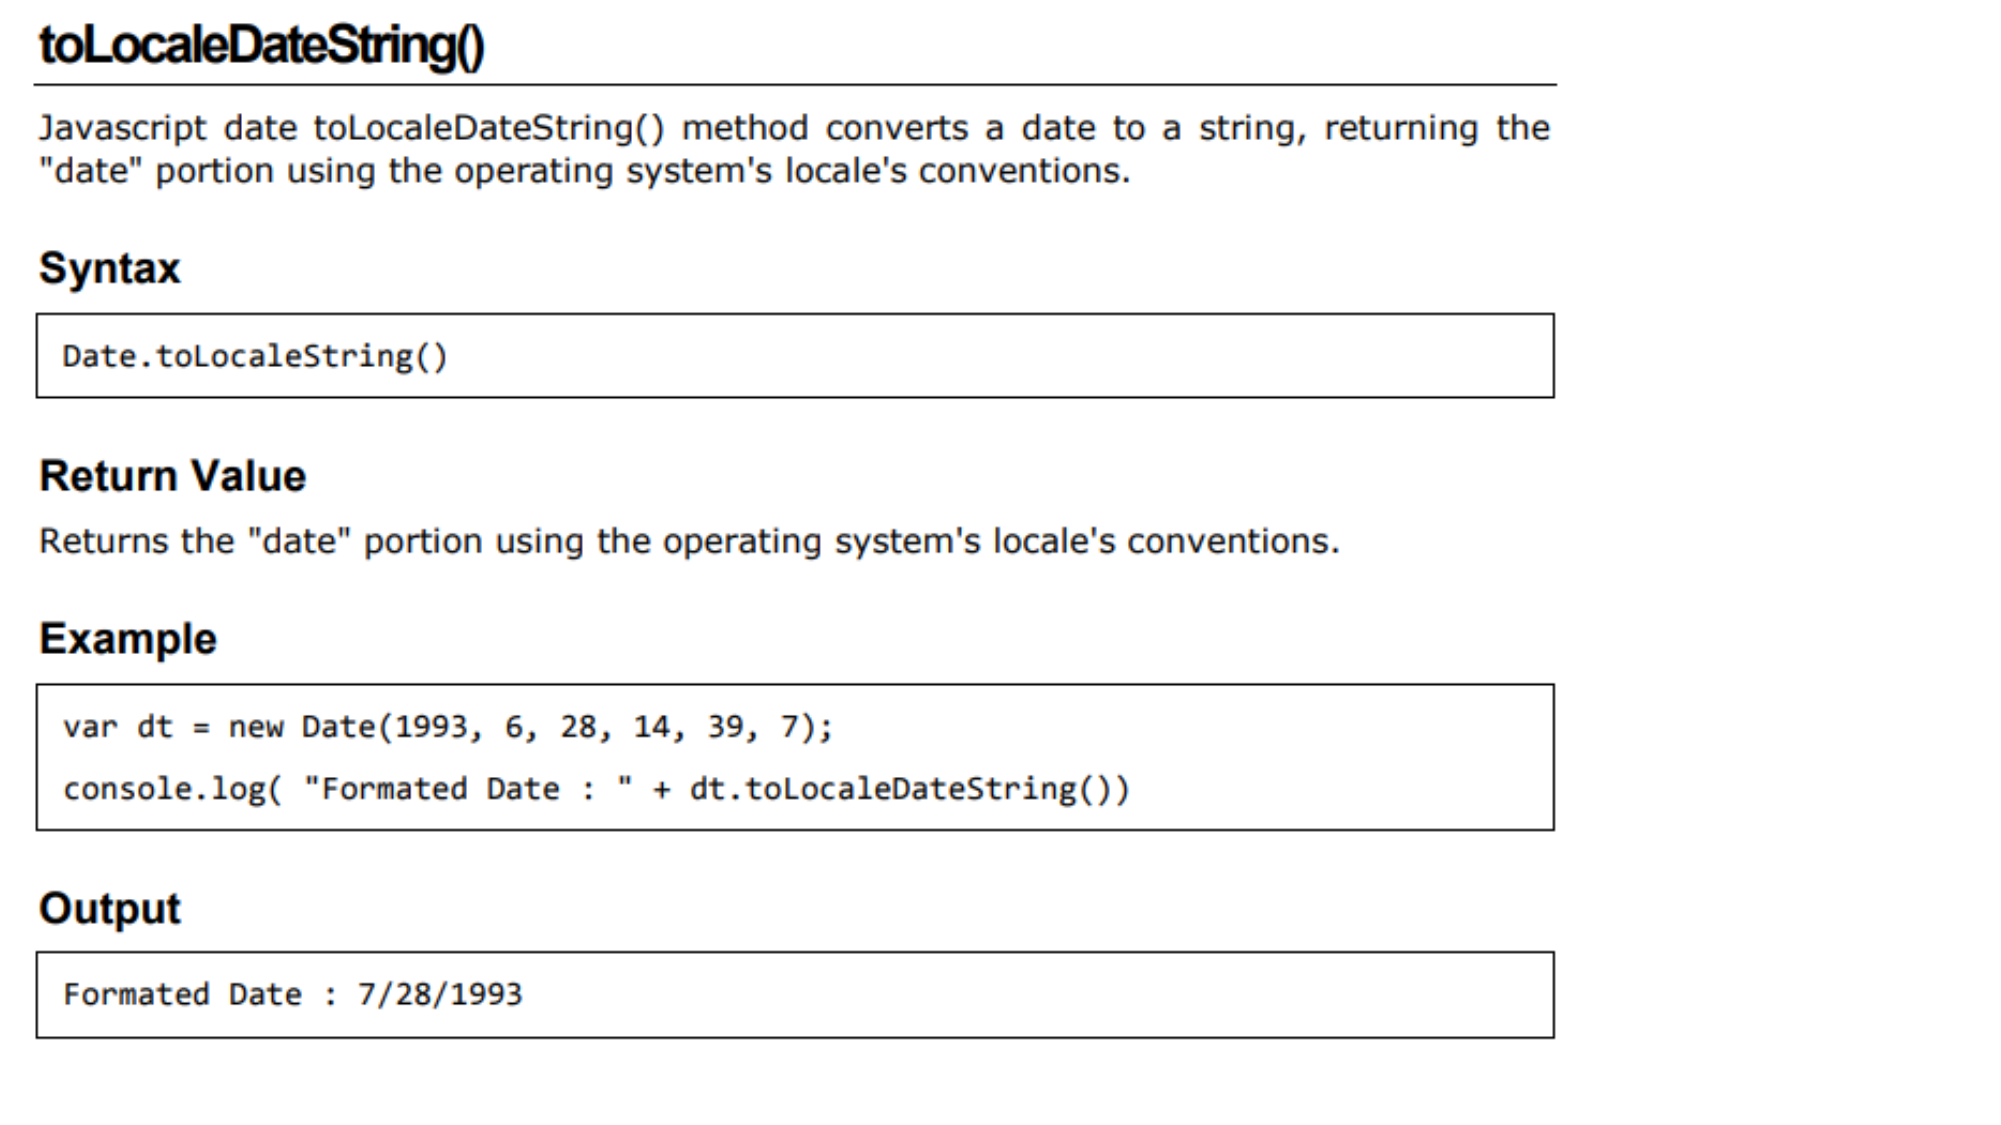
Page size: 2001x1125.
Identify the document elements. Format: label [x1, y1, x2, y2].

picture [32, 20, 1562, 1049]
